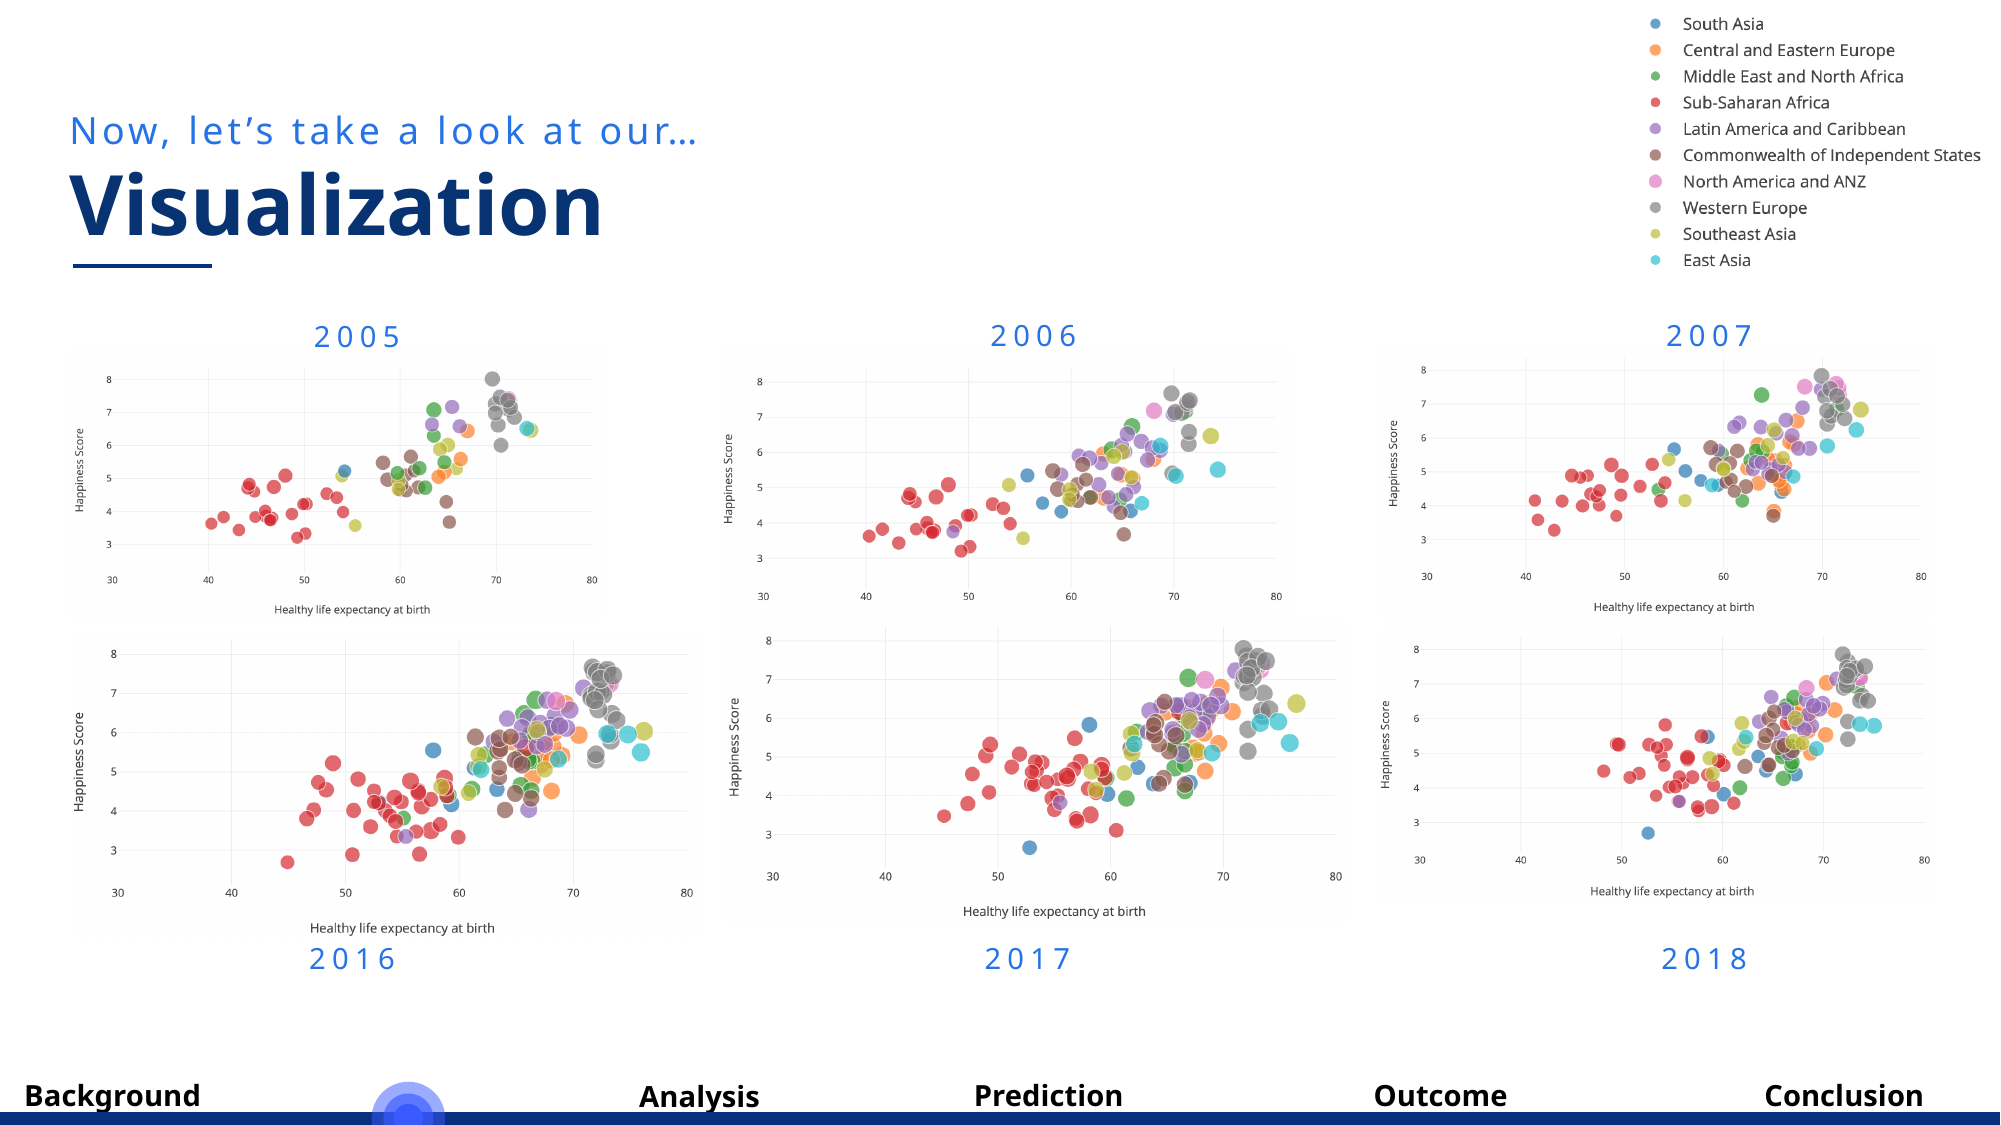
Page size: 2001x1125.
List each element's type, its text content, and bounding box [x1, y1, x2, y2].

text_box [69, 107, 810, 267]
picture [1380, 629, 1937, 900]
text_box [371, 1081, 446, 1125]
picture [69, 632, 703, 938]
picture [722, 347, 1347, 923]
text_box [0, 1069, 1955, 1118]
text_box 2007 [1651, 310, 1767, 347]
picture [69, 347, 604, 618]
text_box 2017 [969, 932, 1086, 983]
picture [1642, 6, 2000, 288]
text_box 2016 [294, 938, 410, 984]
text_box 2006 [975, 310, 1092, 347]
picture [1380, 347, 1931, 618]
text_box 2018 [1646, 932, 1762, 983]
text_box 2005 [299, 311, 415, 347]
